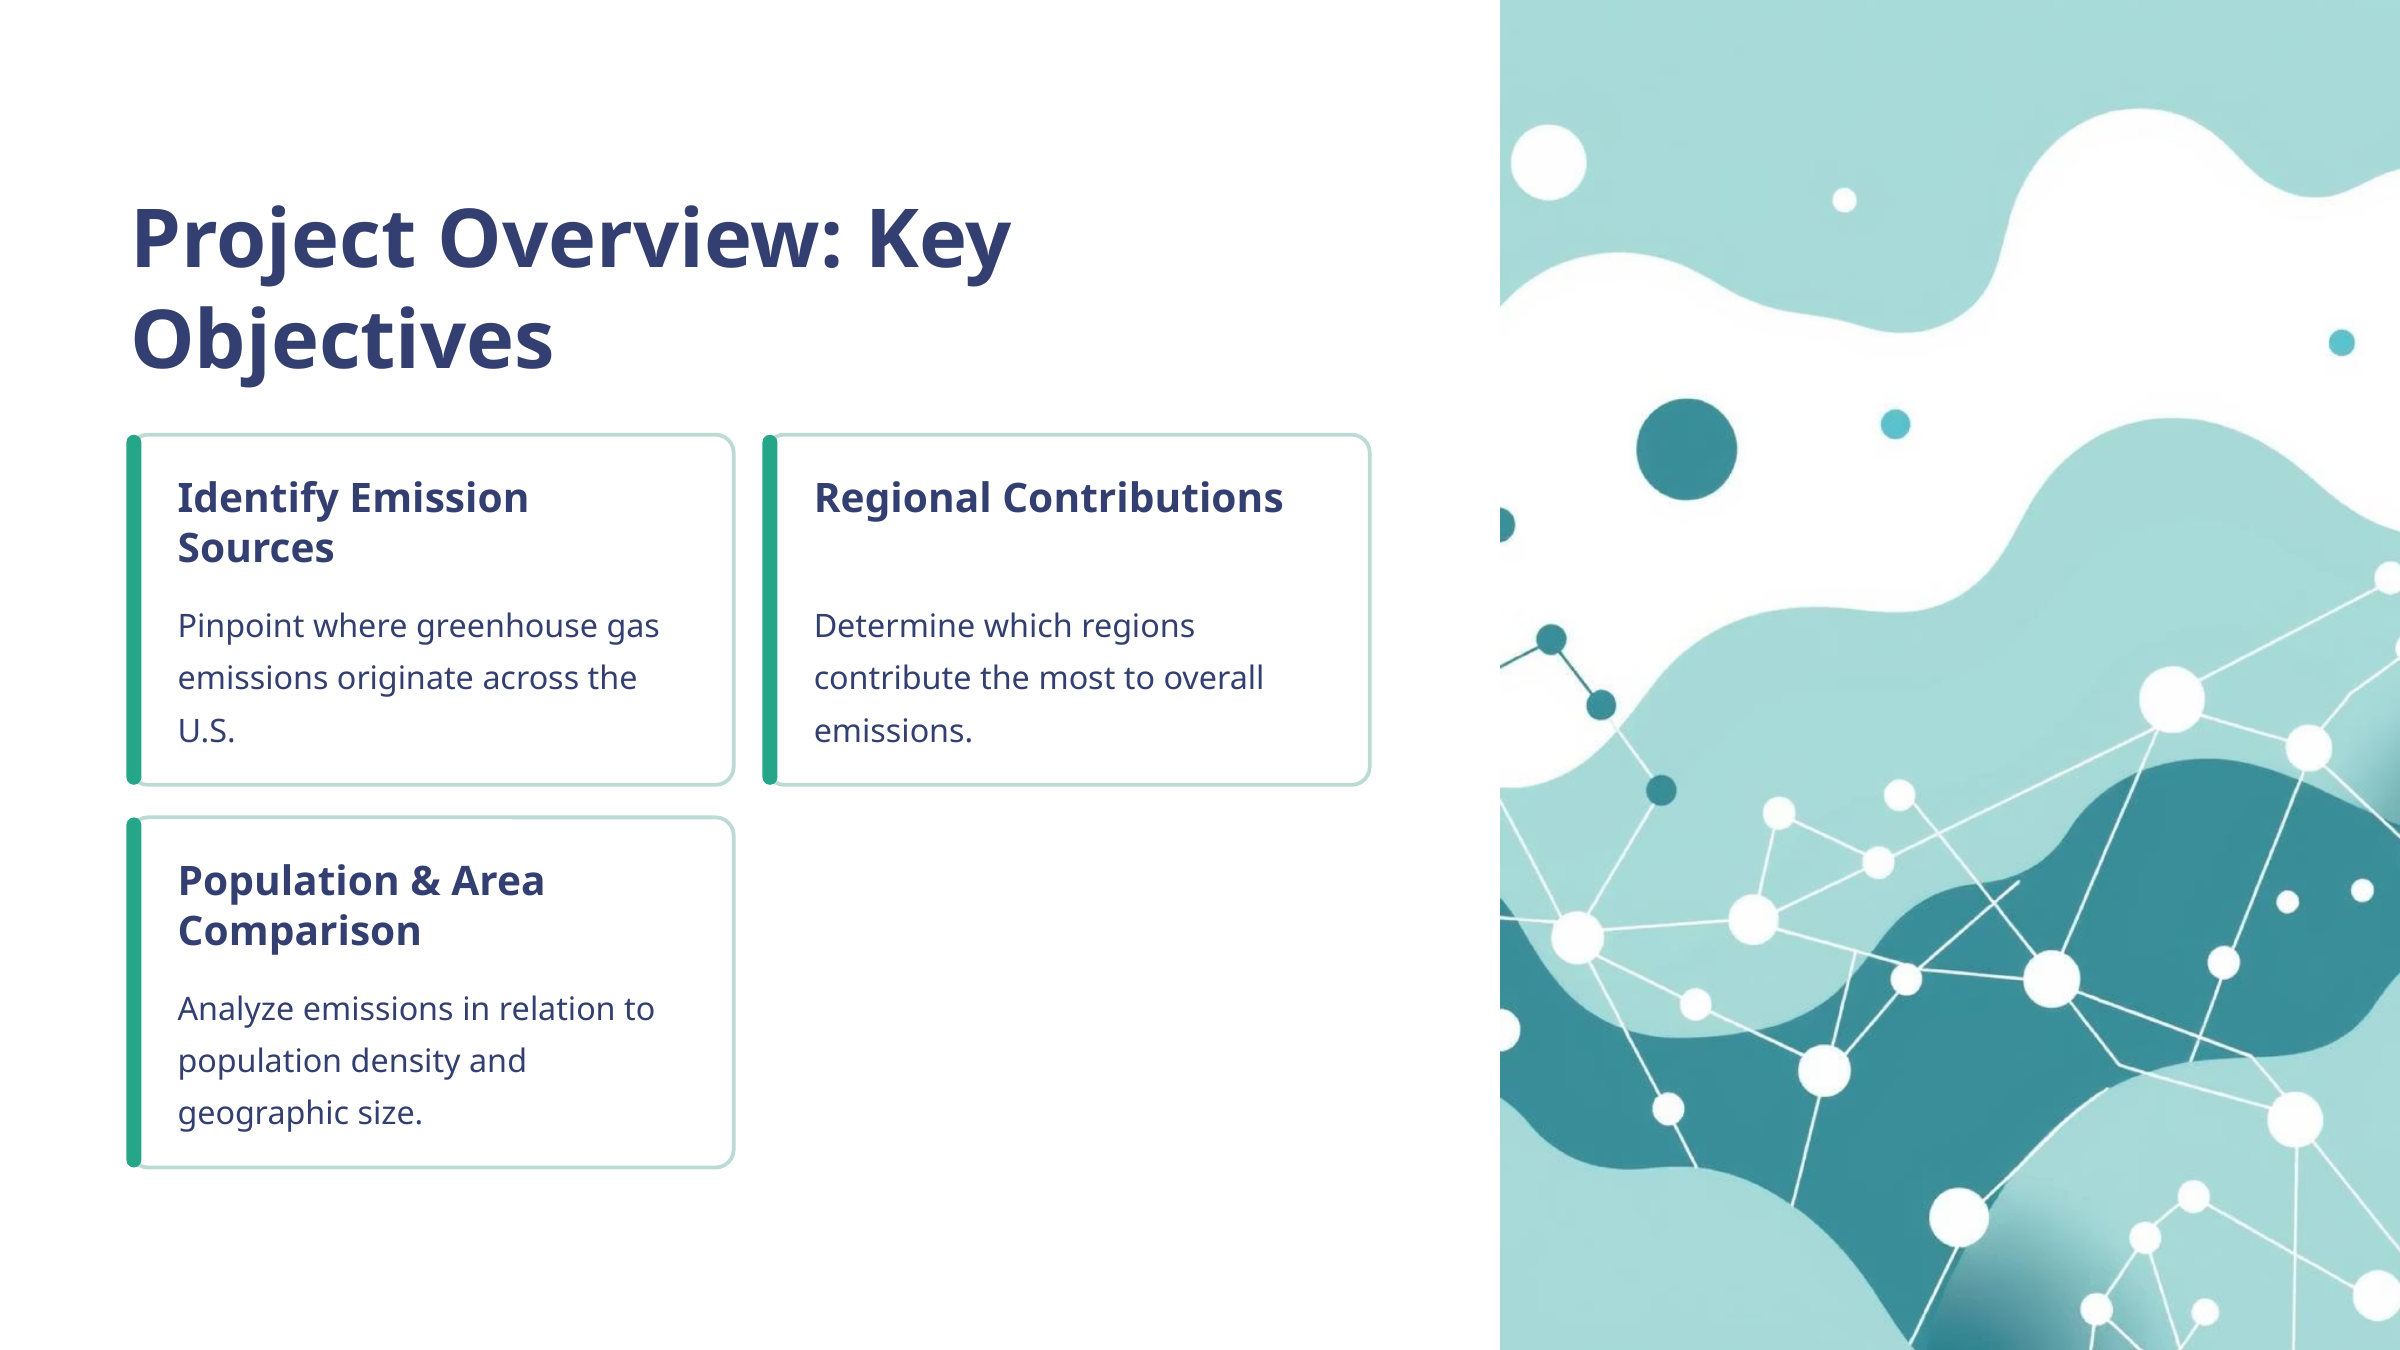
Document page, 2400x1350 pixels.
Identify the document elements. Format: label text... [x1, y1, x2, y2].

text_box Analyze emissions in relation to population density and geographic size. [177, 974, 698, 1132]
text_box [126, 434, 142, 785]
text_box [140, 817, 734, 1168]
text_box [139, 434, 734, 785]
text_box [126, 817, 142, 1168]
text_box [775, 434, 1370, 785]
picture [1499, 0, 2400, 1350]
text_box Project Overview: Key Objectives [130, 182, 1370, 386]
text_box [762, 434, 778, 785]
text_box Pinpoint where greenhouse gas emissions originate across the U.S. [177, 592, 698, 749]
text_box Regional Contributions [813, 471, 1334, 573]
text_box Population & Area Comparison [177, 853, 698, 956]
text_box Identify Emission Sources [177, 471, 698, 573]
text_box Determine which regions contribute the most to overall emissions. [813, 592, 1334, 749]
